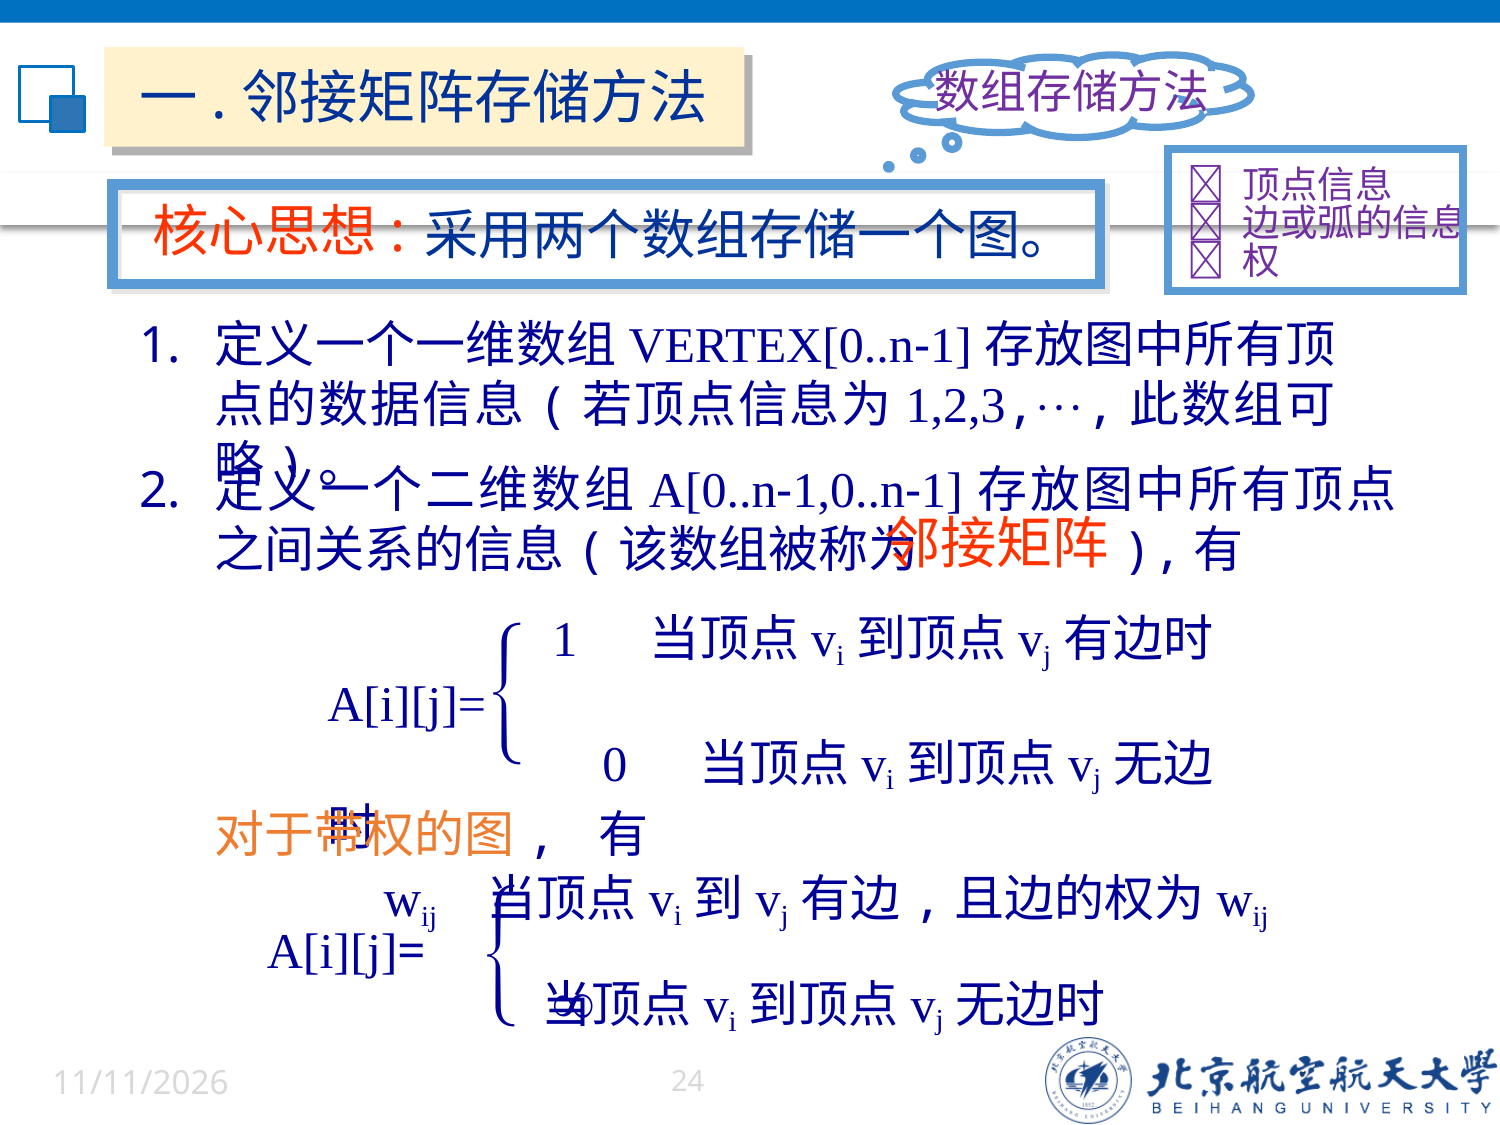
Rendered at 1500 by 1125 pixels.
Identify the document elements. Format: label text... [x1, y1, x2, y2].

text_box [1167, 148, 1493, 292]
text_box 定义一个一维数组VERTEX[0..n-1]存放图中所有顶点的数据信息(若顶点信息为1,2,3,,此数组可略)。 [125, 305, 1350, 449]
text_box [112, 184, 1153, 285]
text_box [93, 46, 754, 148]
slide_number 24 [656, 1054, 751, 1112]
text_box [124, 449, 1412, 587]
picture [1045, 1037, 1498, 1125]
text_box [199, 804, 1436, 1042]
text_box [312, 597, 1251, 797]
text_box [867, 54, 1277, 138]
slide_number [37, 1053, 314, 1114]
